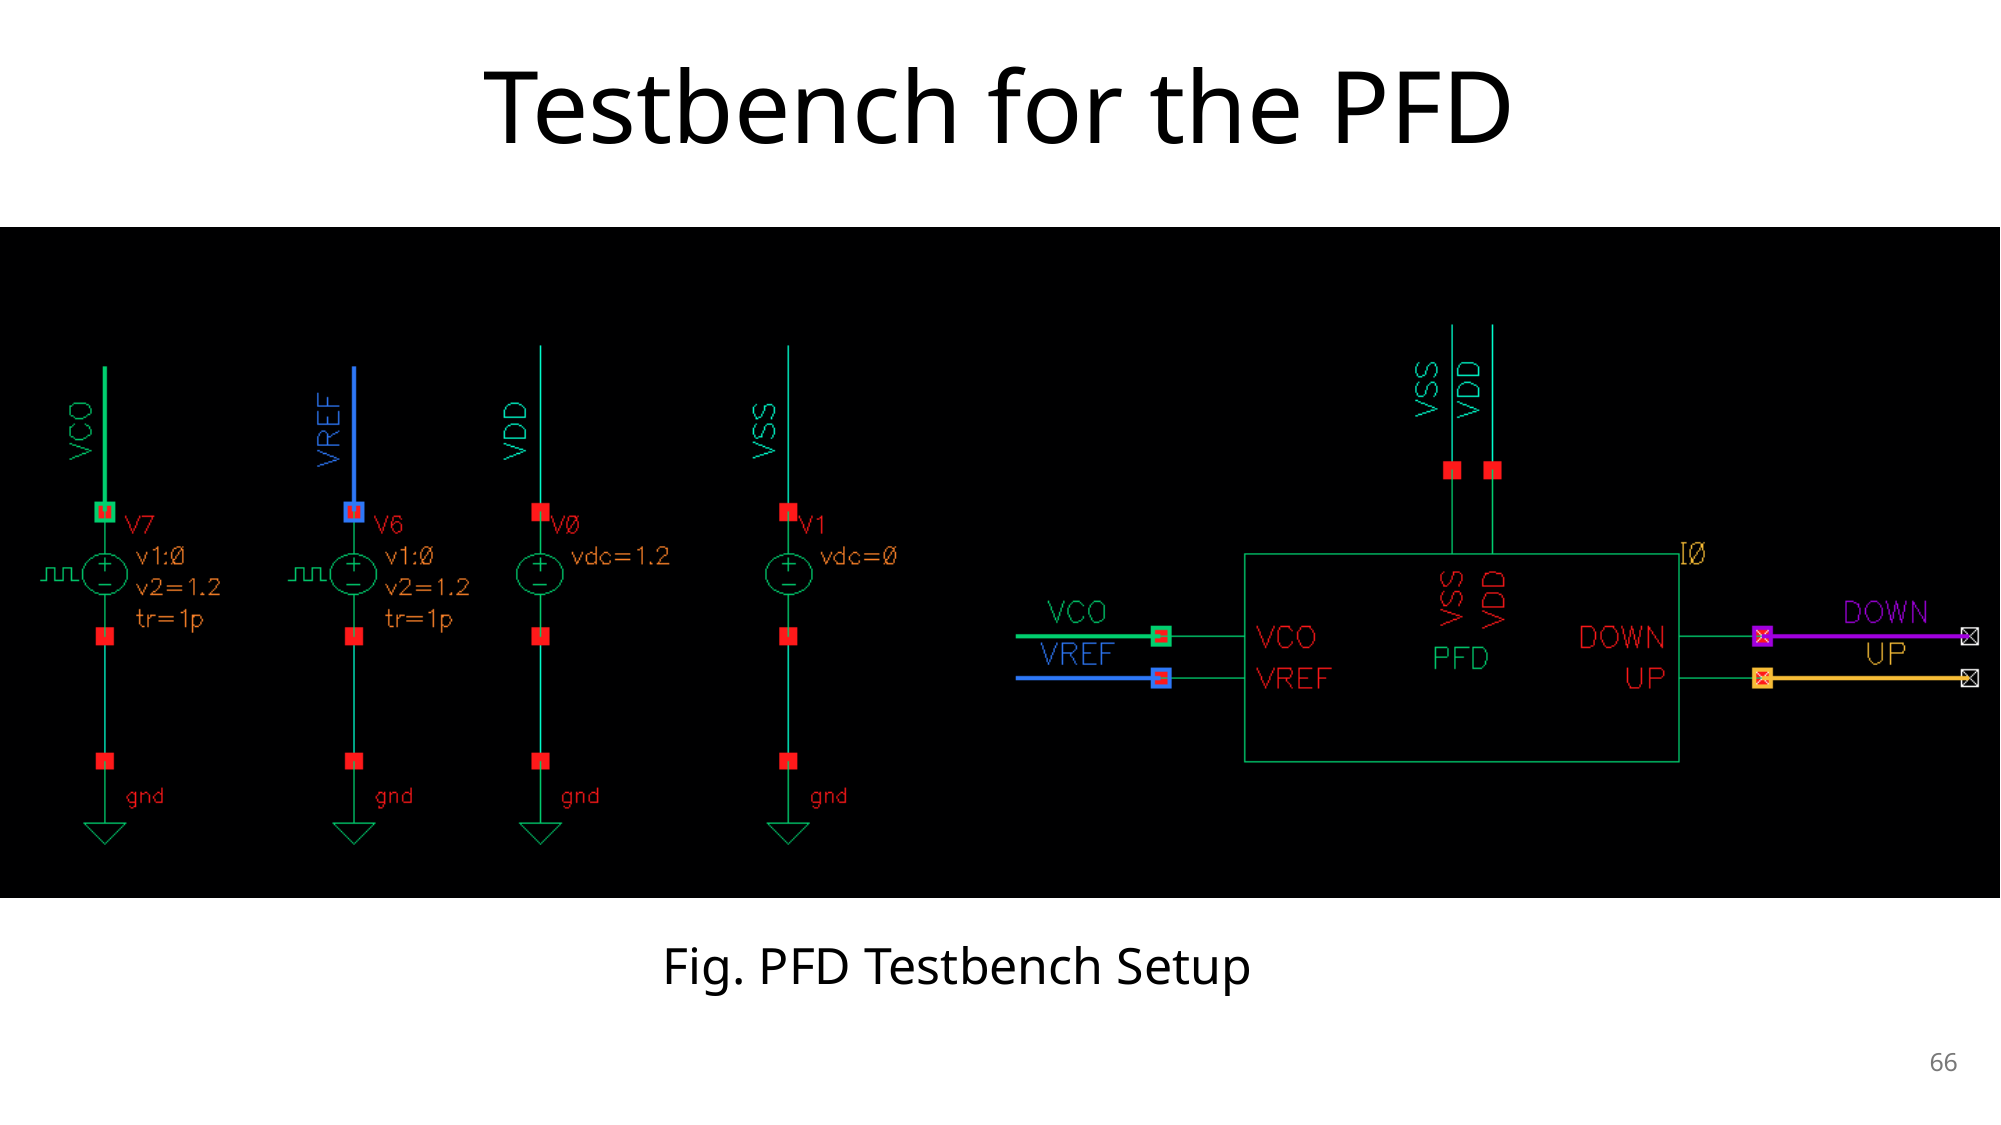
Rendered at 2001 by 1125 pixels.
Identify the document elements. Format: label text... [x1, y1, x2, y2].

text_box Fig. PFD Testbench Setup [647, 926, 1470, 1002]
slide_number 66 [1853, 1019, 1974, 1106]
title Testbench for the PFD [68, 18, 1932, 204]
picture [0, 227, 2000, 898]
